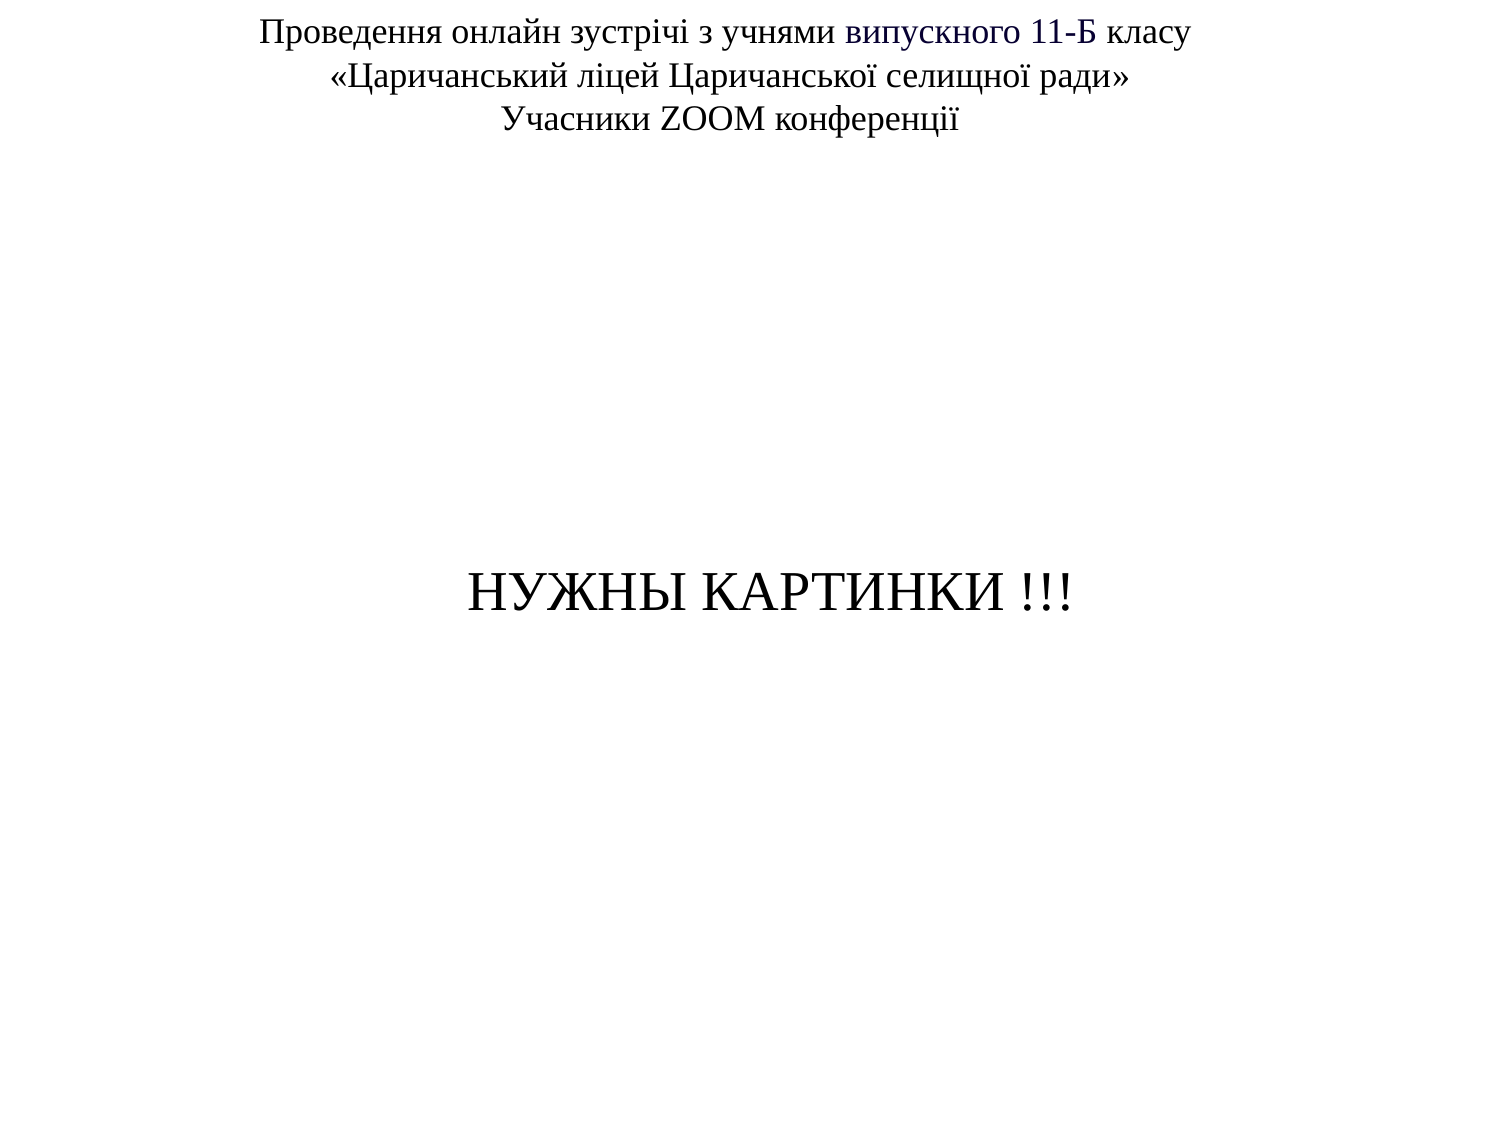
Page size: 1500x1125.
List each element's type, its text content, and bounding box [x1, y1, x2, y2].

text_box Проведення онлайн зустрічі з учнями випускного 11-Б класу «Царичанський ліцей Царичанської селищної ради» Учасники ZOOM конференції [54, 0, 1405, 146]
text_box НУЖНЫ КАРТИНКИ !!! [96, 515, 1447, 661]
